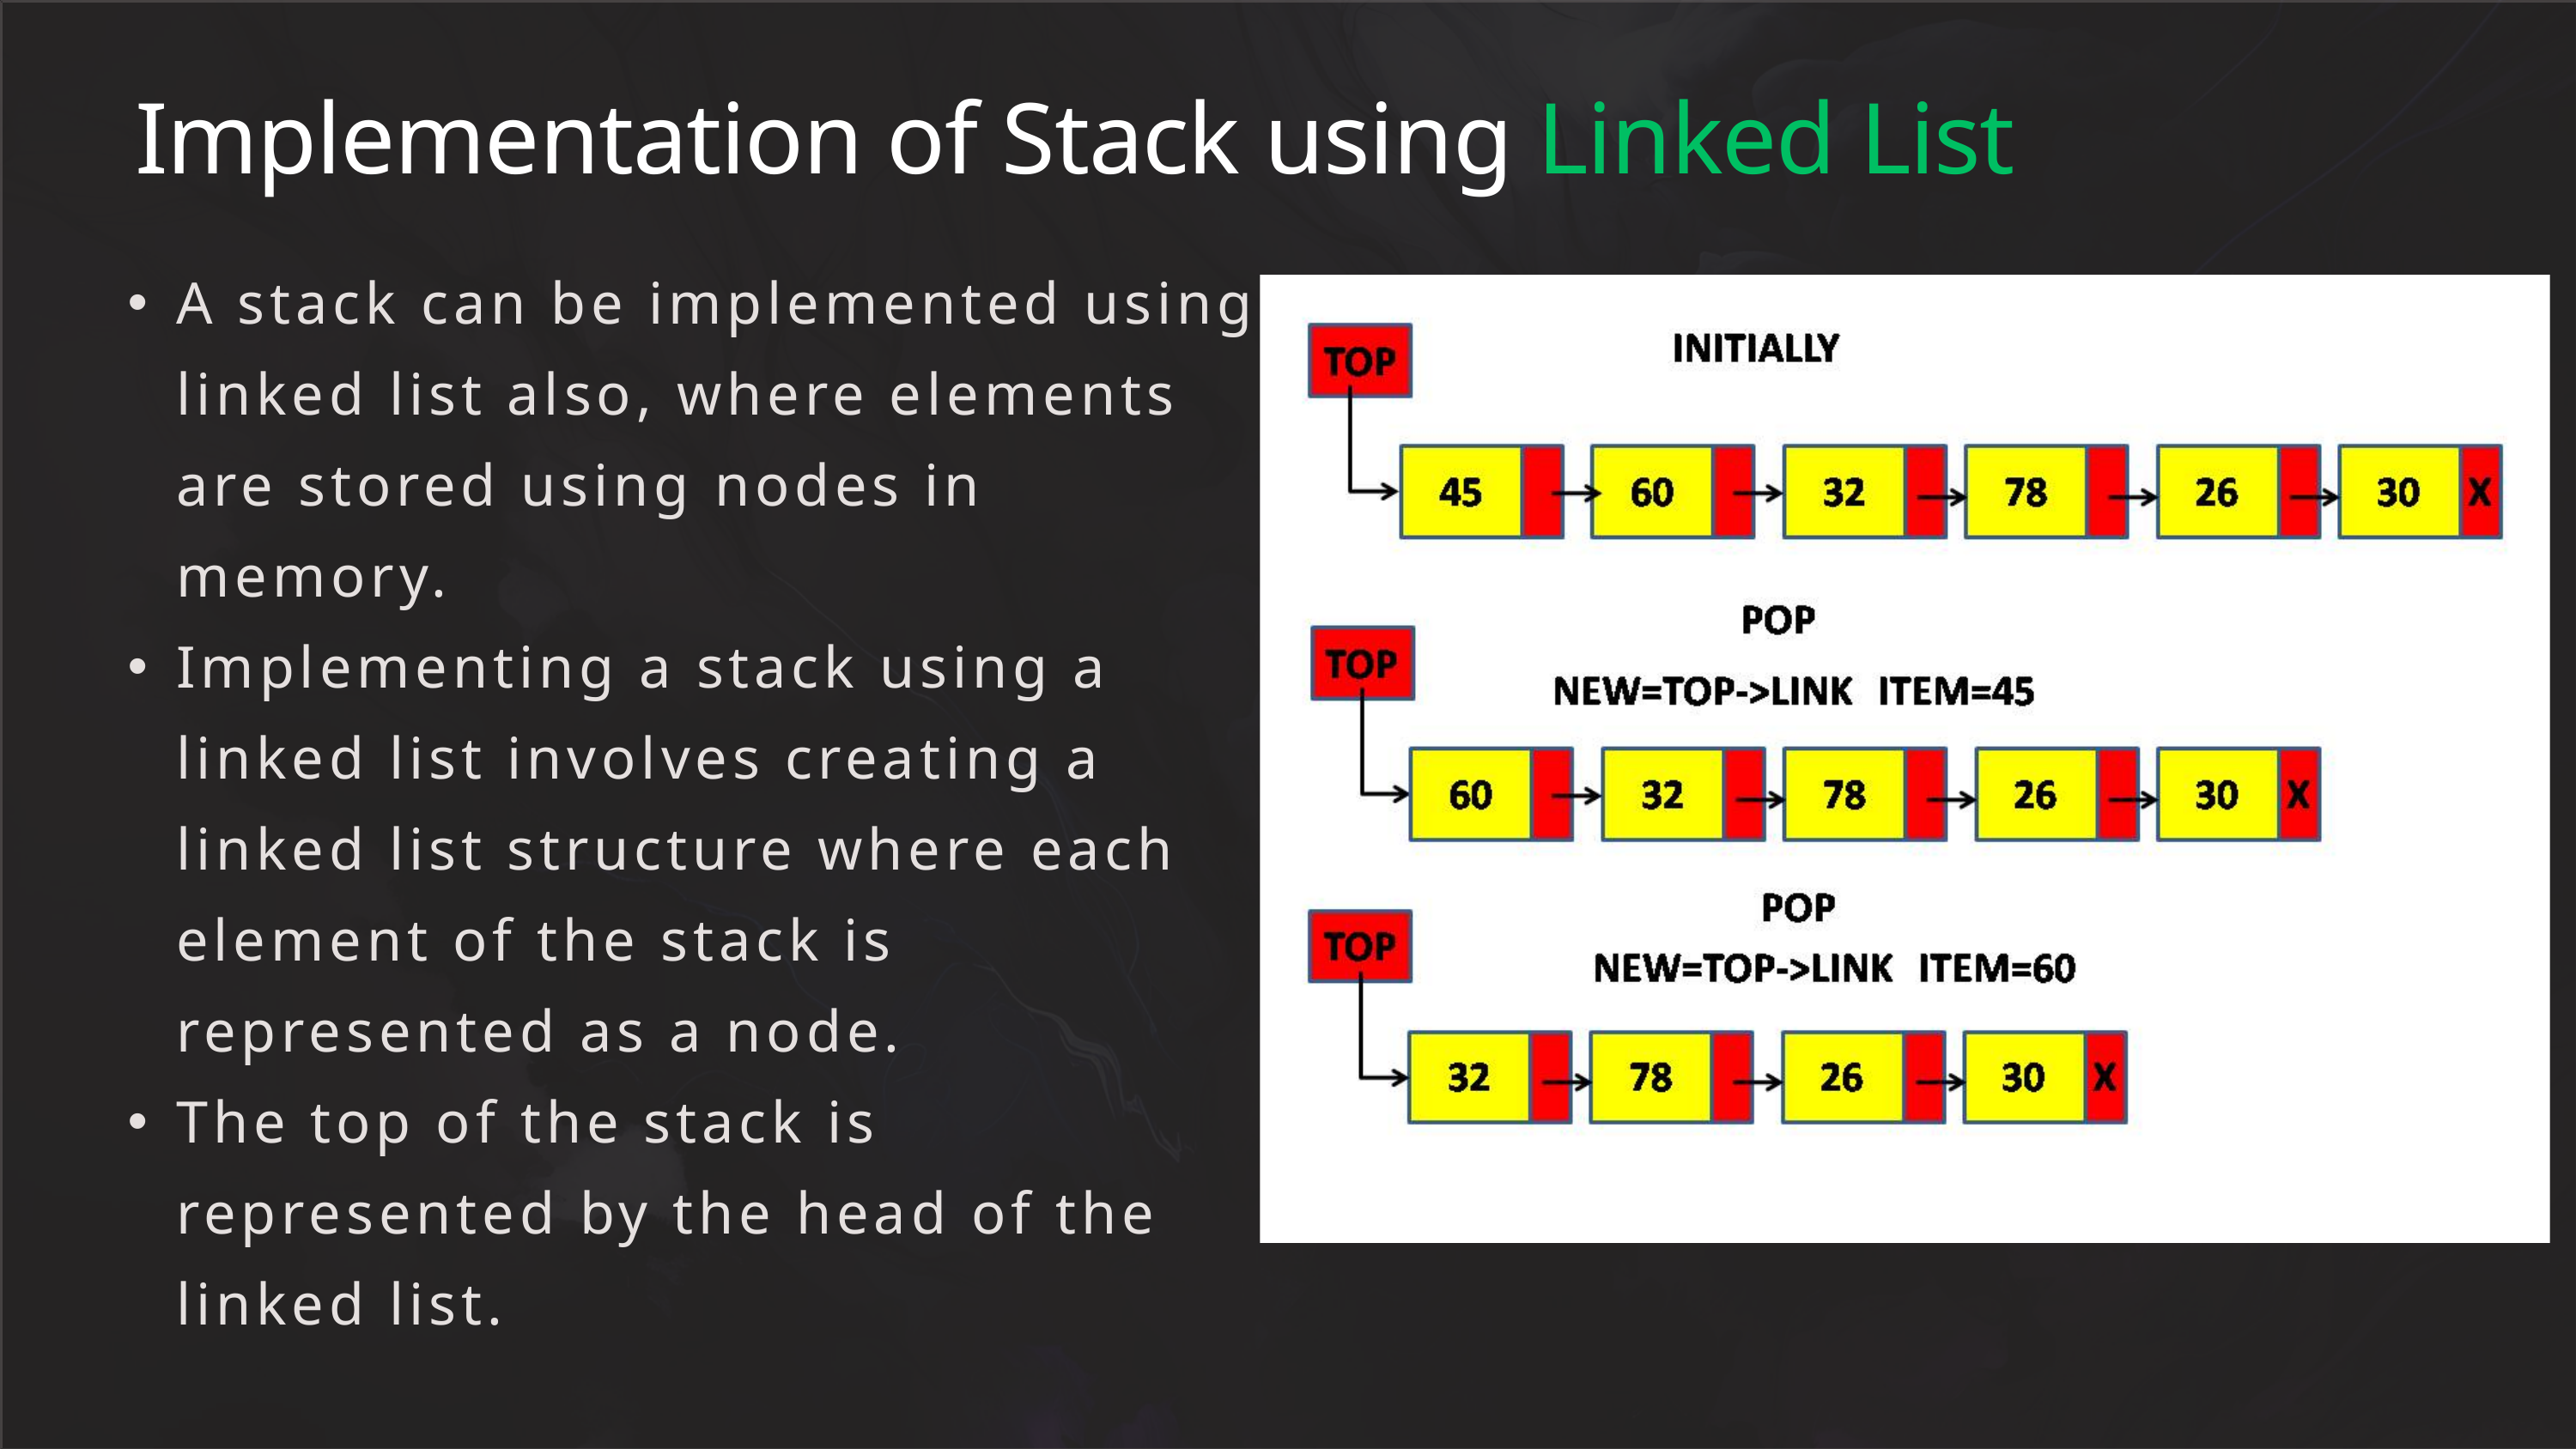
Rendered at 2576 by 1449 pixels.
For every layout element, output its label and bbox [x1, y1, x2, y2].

text_box [0, 0, 2576, 1449]
